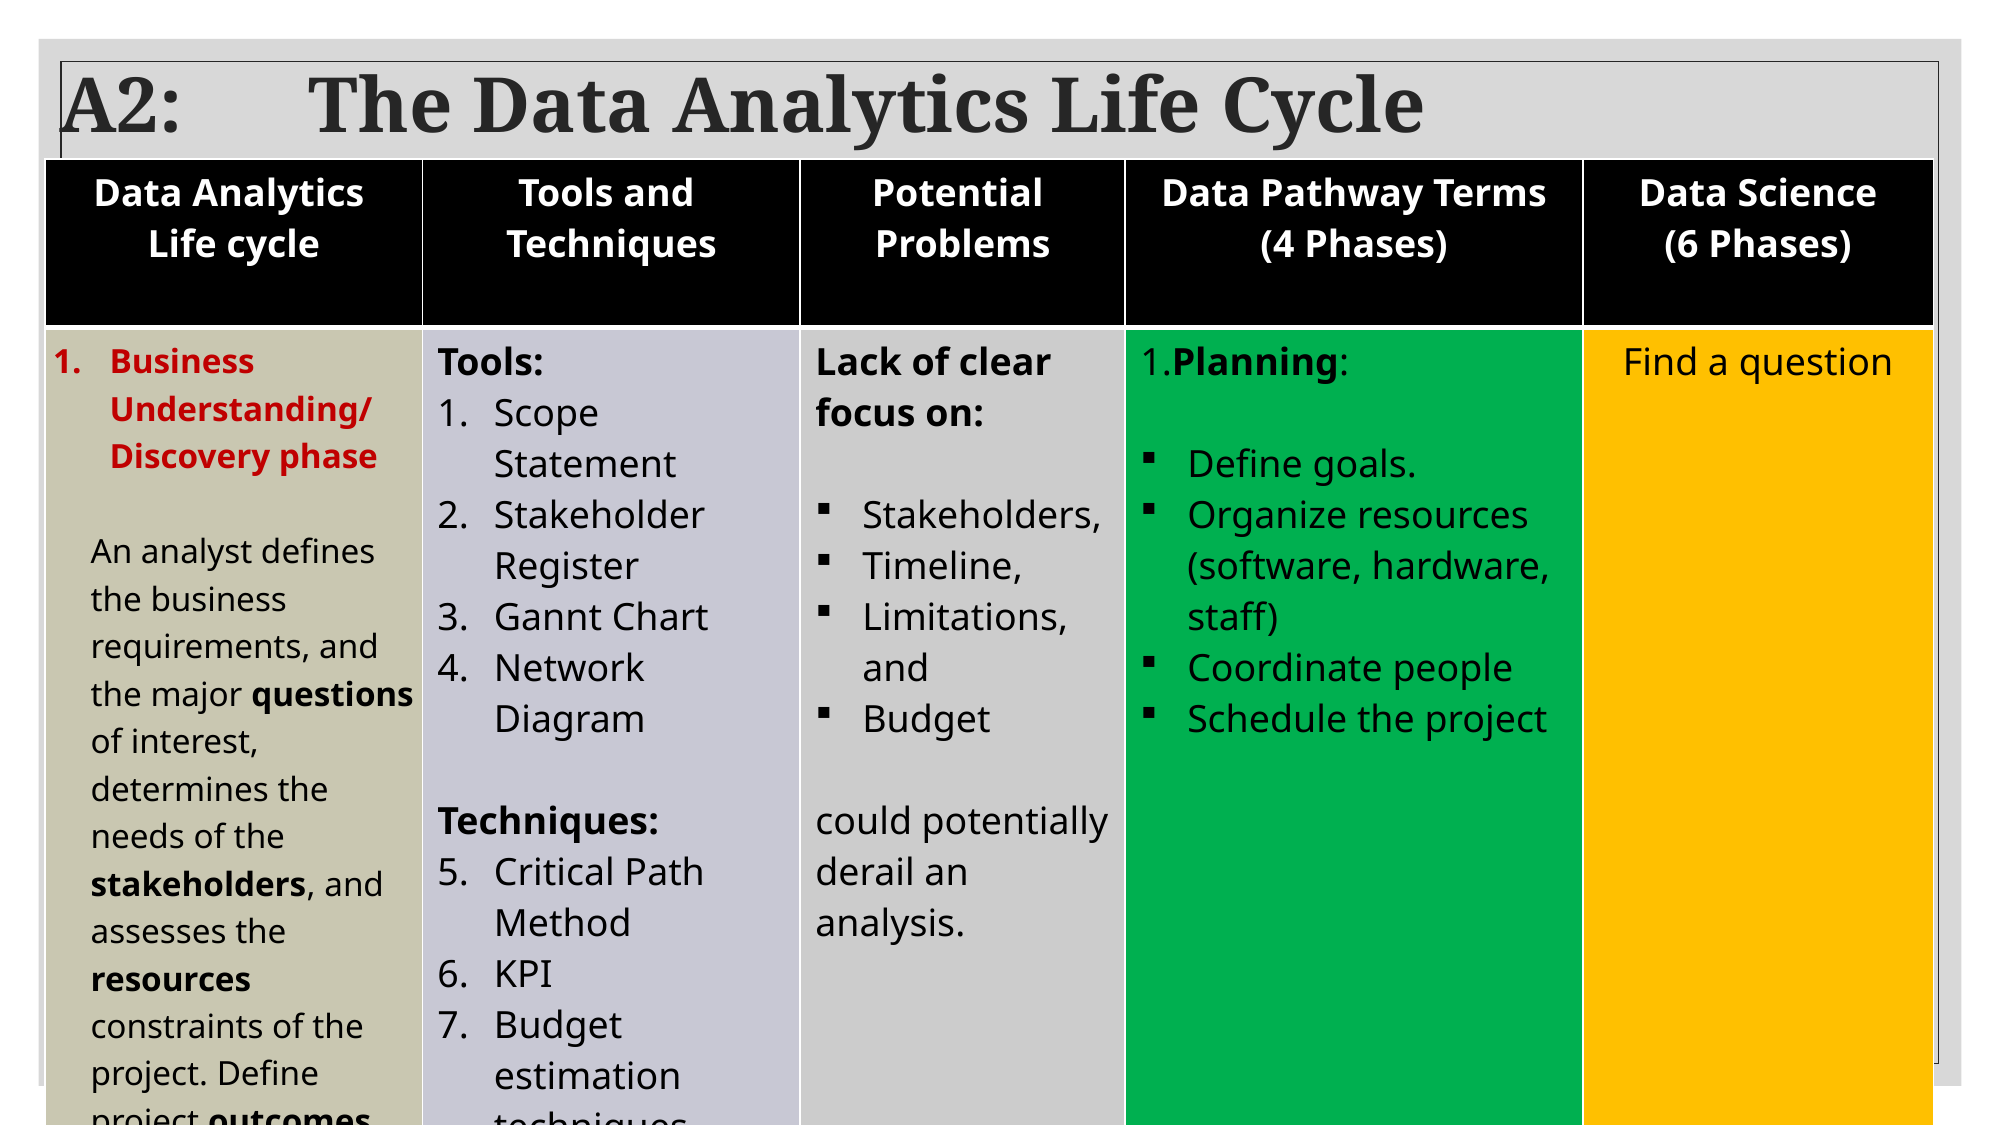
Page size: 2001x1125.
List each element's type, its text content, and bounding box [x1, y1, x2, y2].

table_cell Business Understanding/ Discovery phase An analyst defines the business requirements, and the major questions of interest, determines the needs of the stakeholders, and assesses the resources constraints of the project. Define project outcomes. [46, 330, 422, 1125]
table_header Data Pathway Terms (4 Phases) [1126, 160, 1582, 325]
table_cell 1.Planning: Define goals. Organize resources (software, hardware, staff) Coordinate people Schedule the project [1126, 330, 1582, 1125]
title A2: The Data Analytics Life Cycle [44, 57, 1824, 158]
table_header Tools and Techniques [423, 160, 799, 325]
table_cell Tools: Scope Statement Stakeholder Register Gannt Chart Network Diagram Techniques: Critical Path Method KPI Budget estimation techniques Schedule estimation techniques. SWOT Analysis [423, 330, 799, 1125]
table_header Data Analytics Life cycle [46, 160, 422, 325]
table_header Data Science (6 Phases) [1584, 160, 1933, 325]
table_header Potential Problems [801, 160, 1124, 325]
table_cell Find a question [1584, 330, 1933, 1125]
table_cell Lack of clear focus on: Stakeholders, Timeline, Limitations, and Budget could potentially derail an analysis. [801, 330, 1124, 1125]
